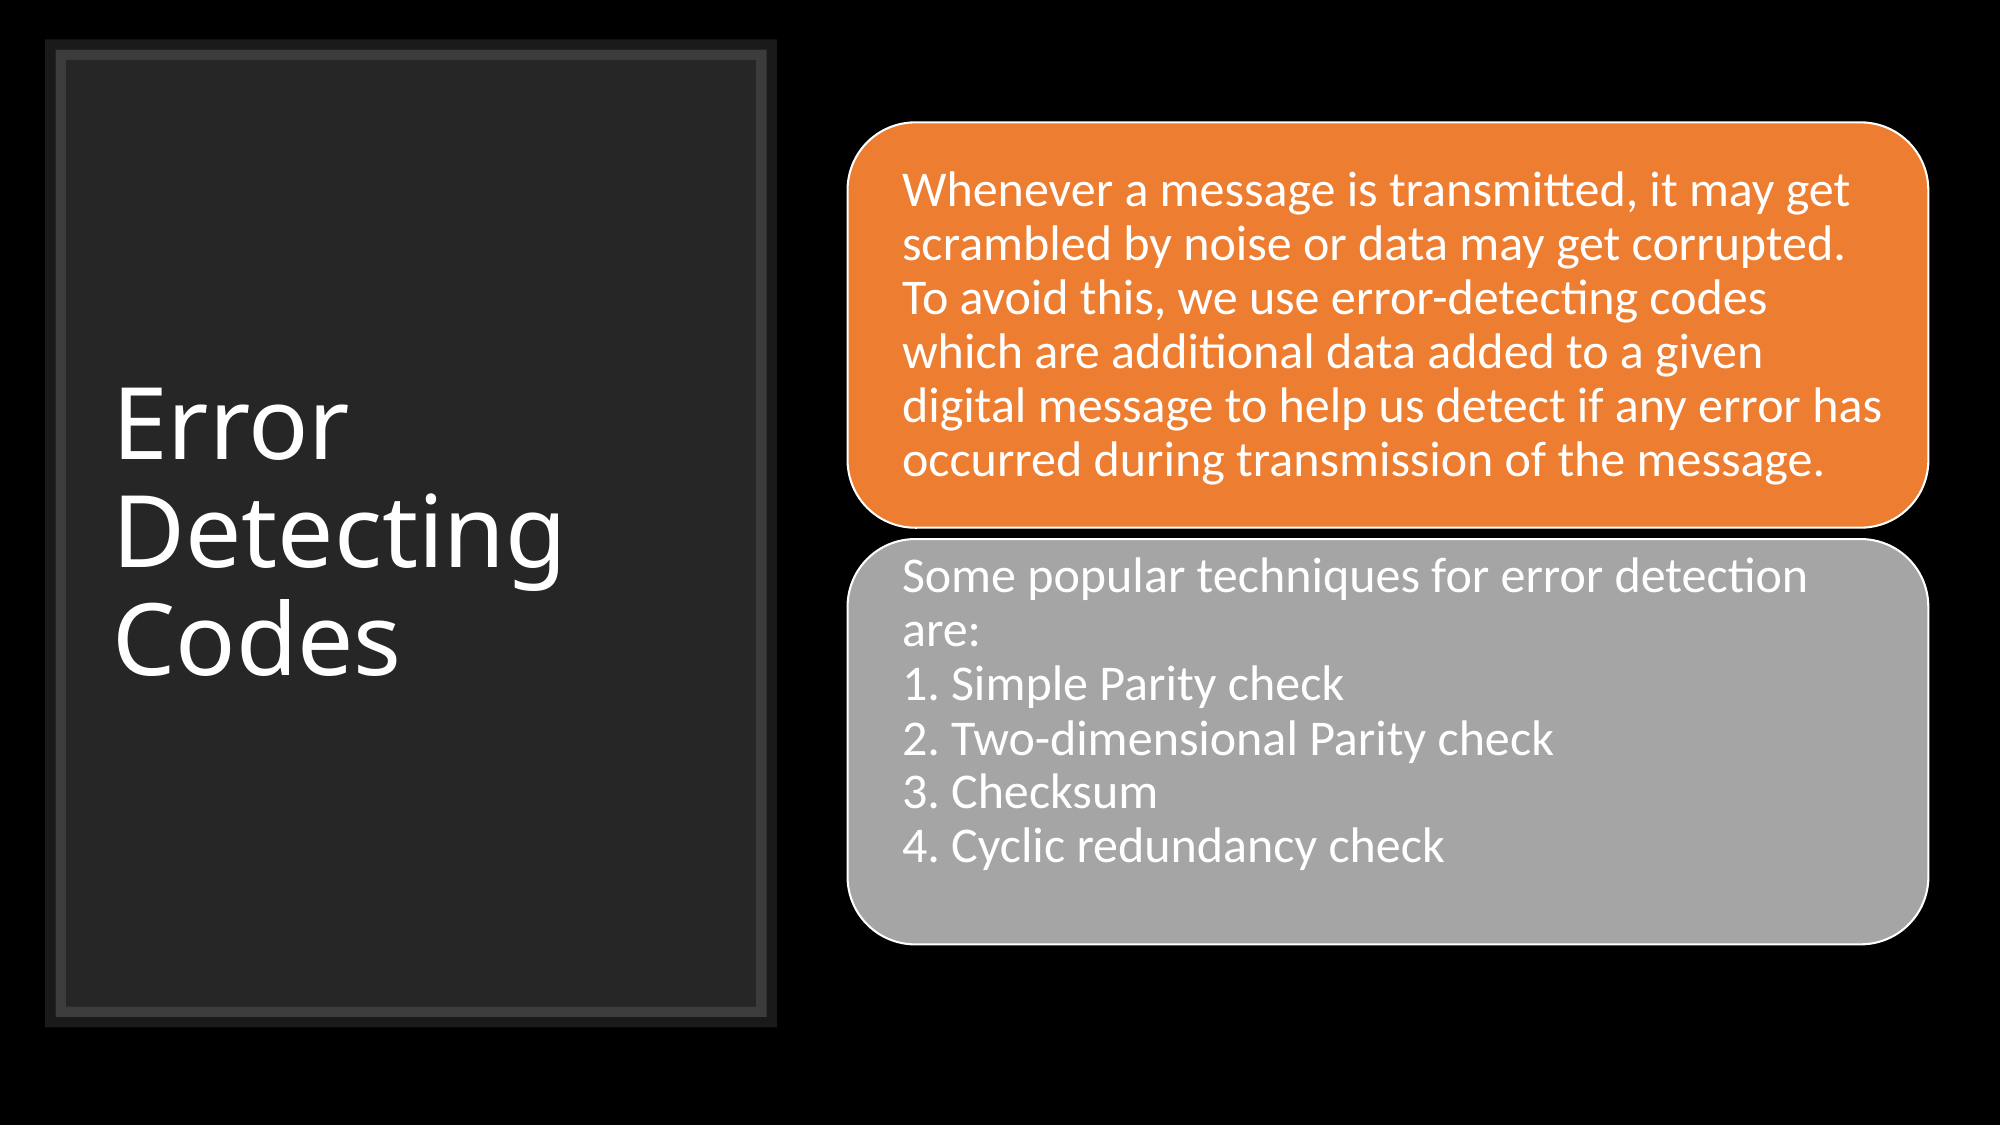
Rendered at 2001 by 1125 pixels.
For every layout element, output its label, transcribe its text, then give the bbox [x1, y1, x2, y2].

title Error Detecting Codes [97, 104, 722, 967]
text_box [54, 49, 768, 1018]
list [847, 49, 1929, 1018]
